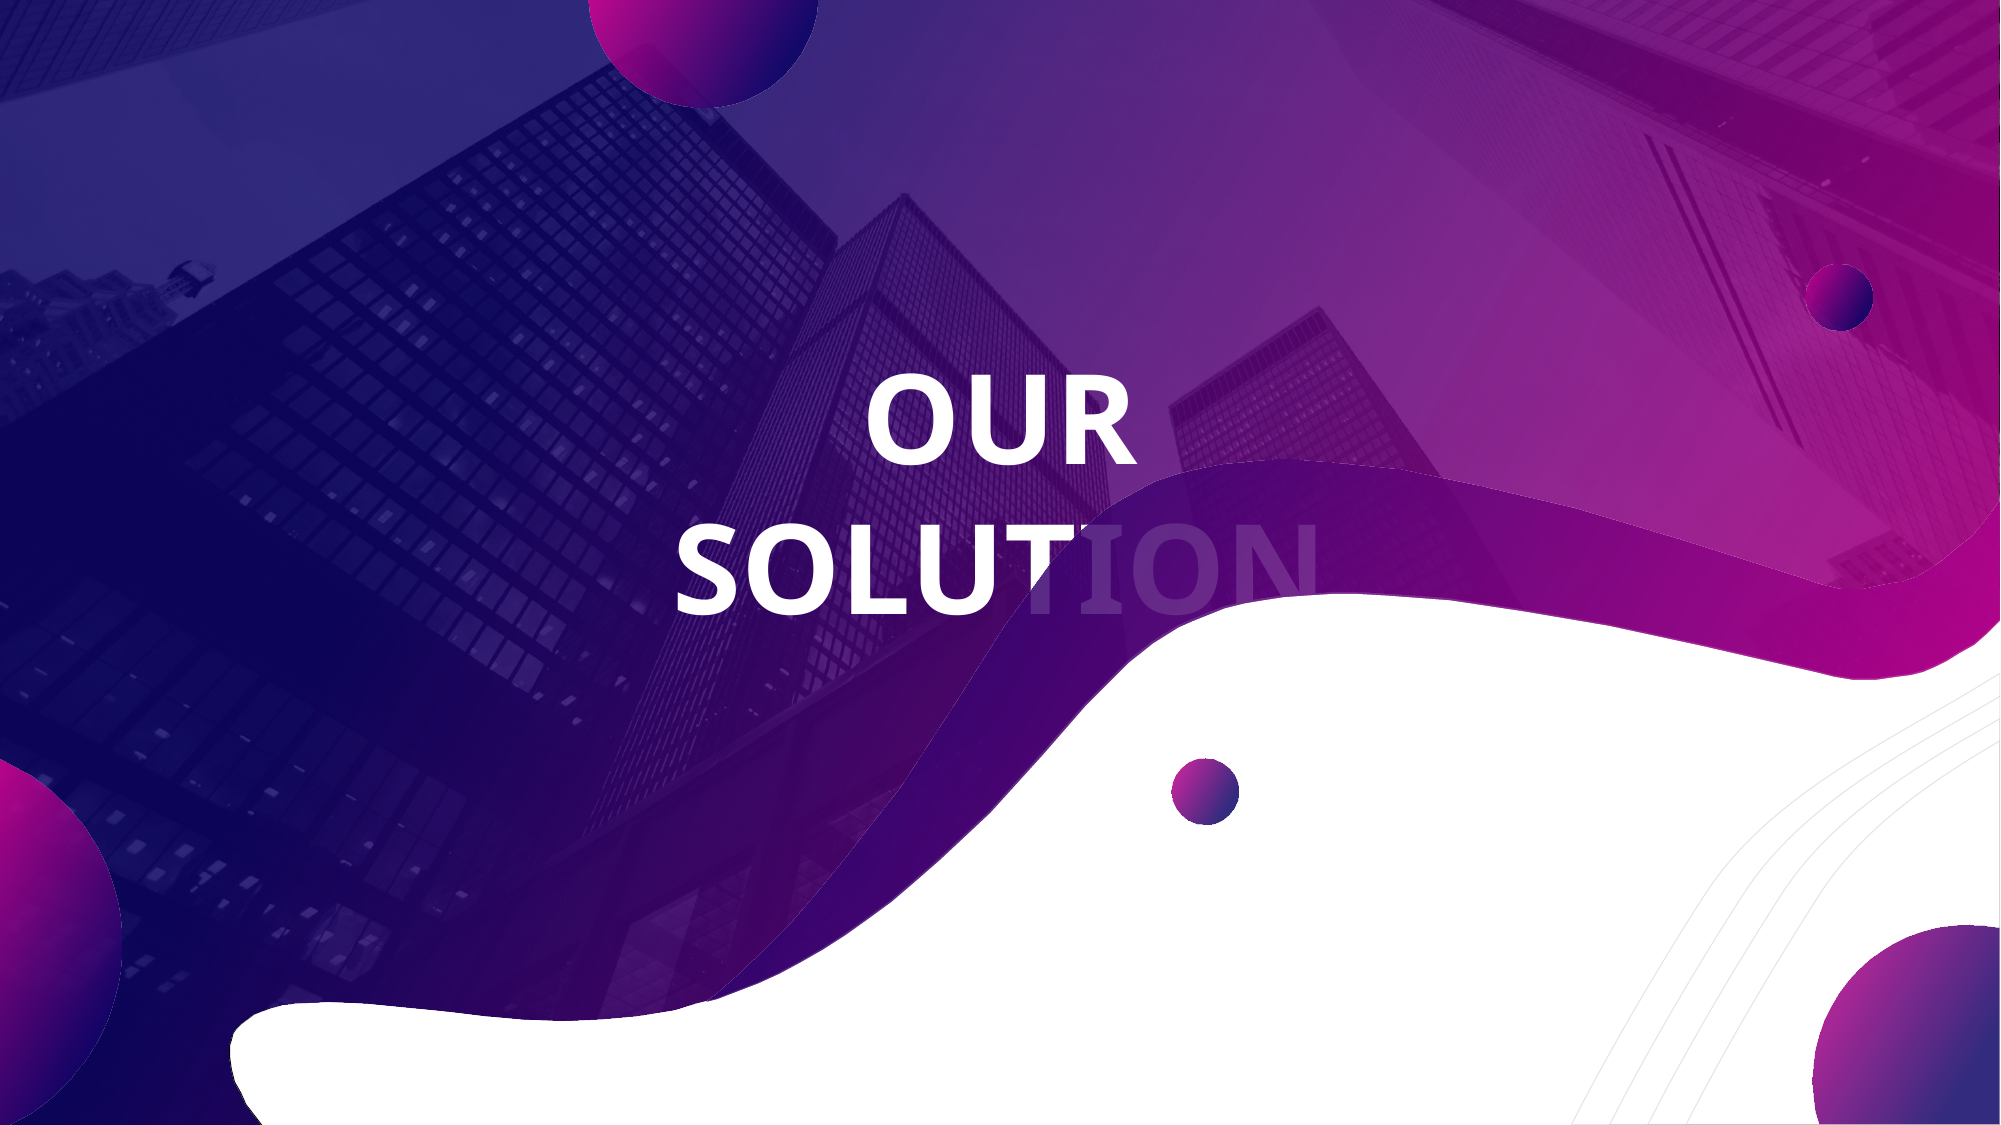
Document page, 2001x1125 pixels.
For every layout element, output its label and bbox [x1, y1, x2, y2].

text_box [1571, 673, 2000, 1125]
picture [0, 0, 2000, 1125]
